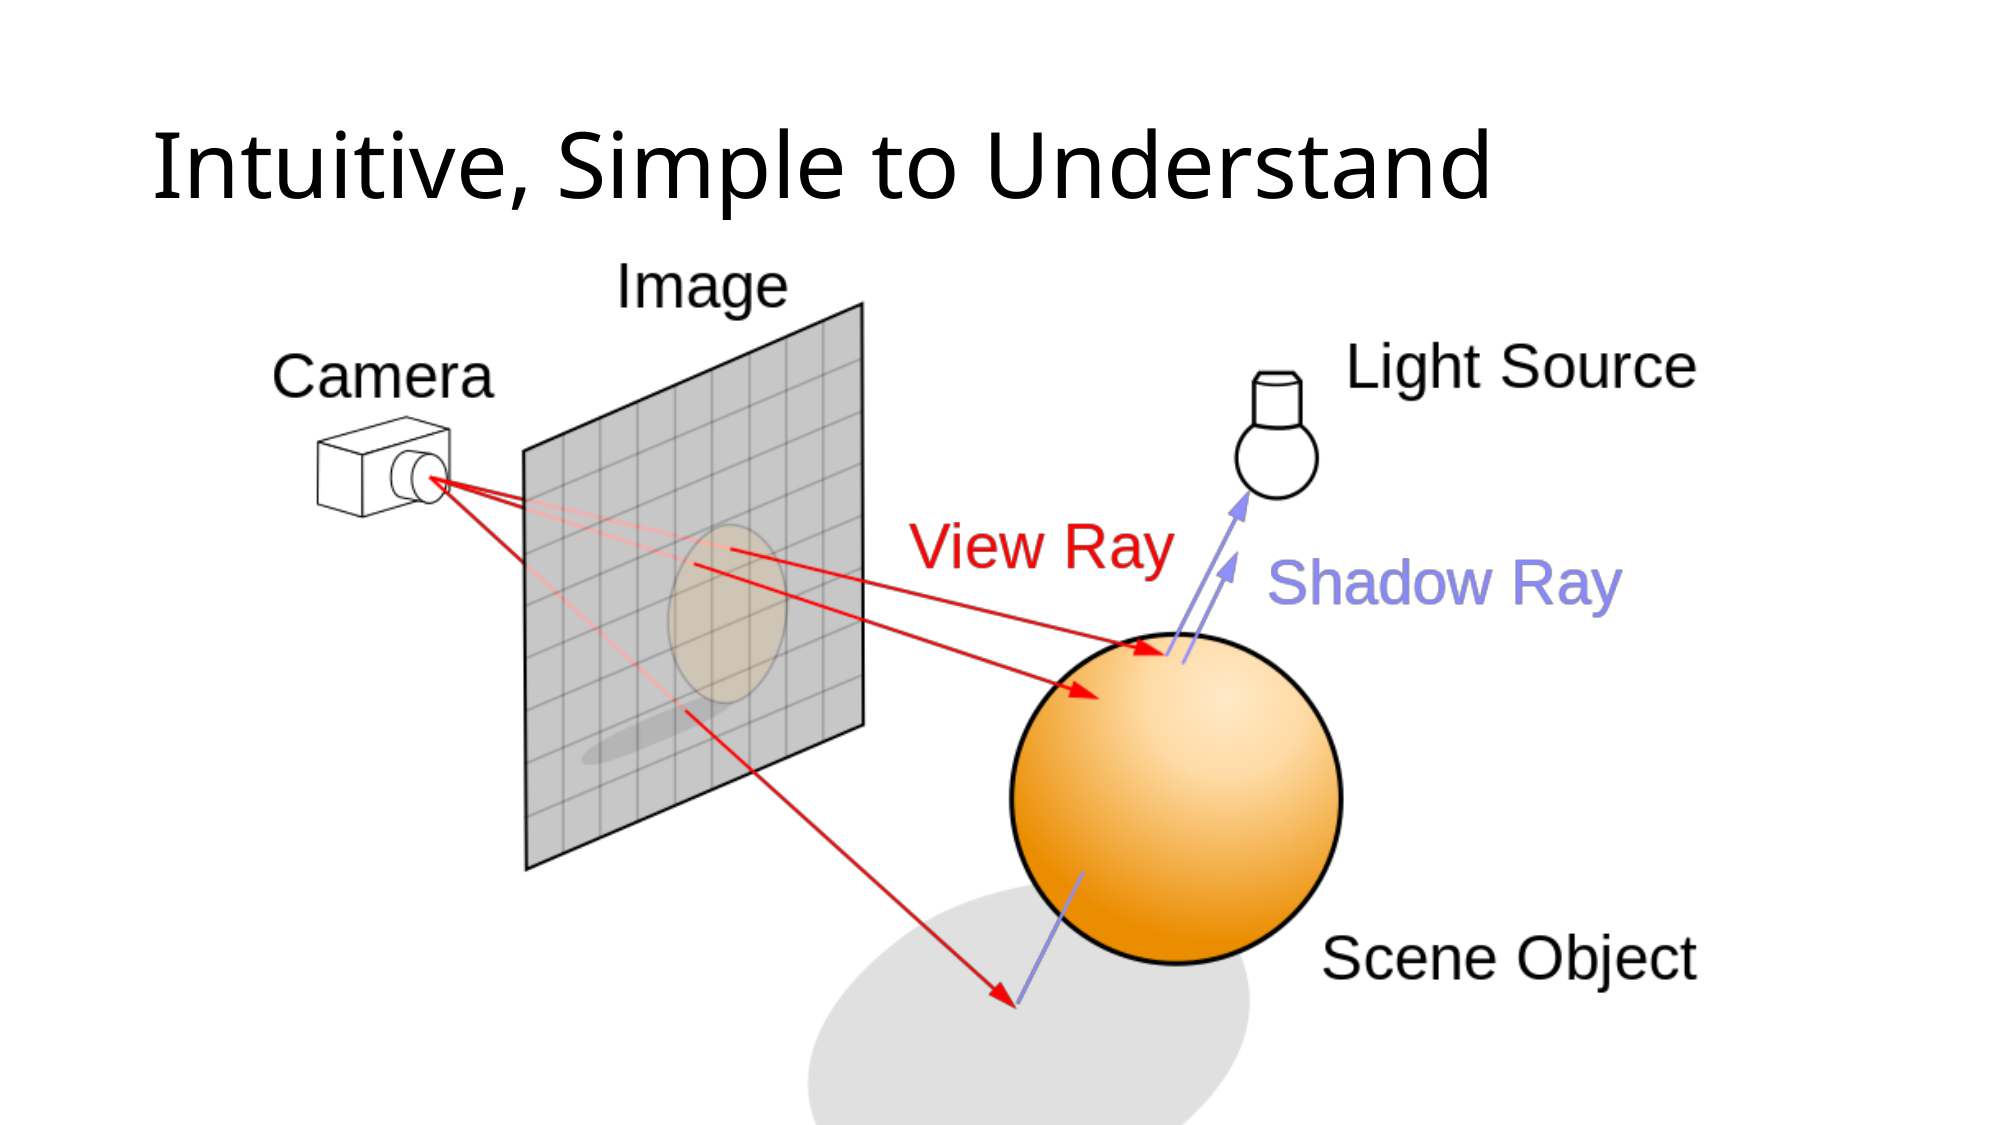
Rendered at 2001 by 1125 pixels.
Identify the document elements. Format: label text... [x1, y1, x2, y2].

title Intuitive, Simple to Understand [137, 59, 1863, 278]
picture [268, 257, 1703, 1125]
